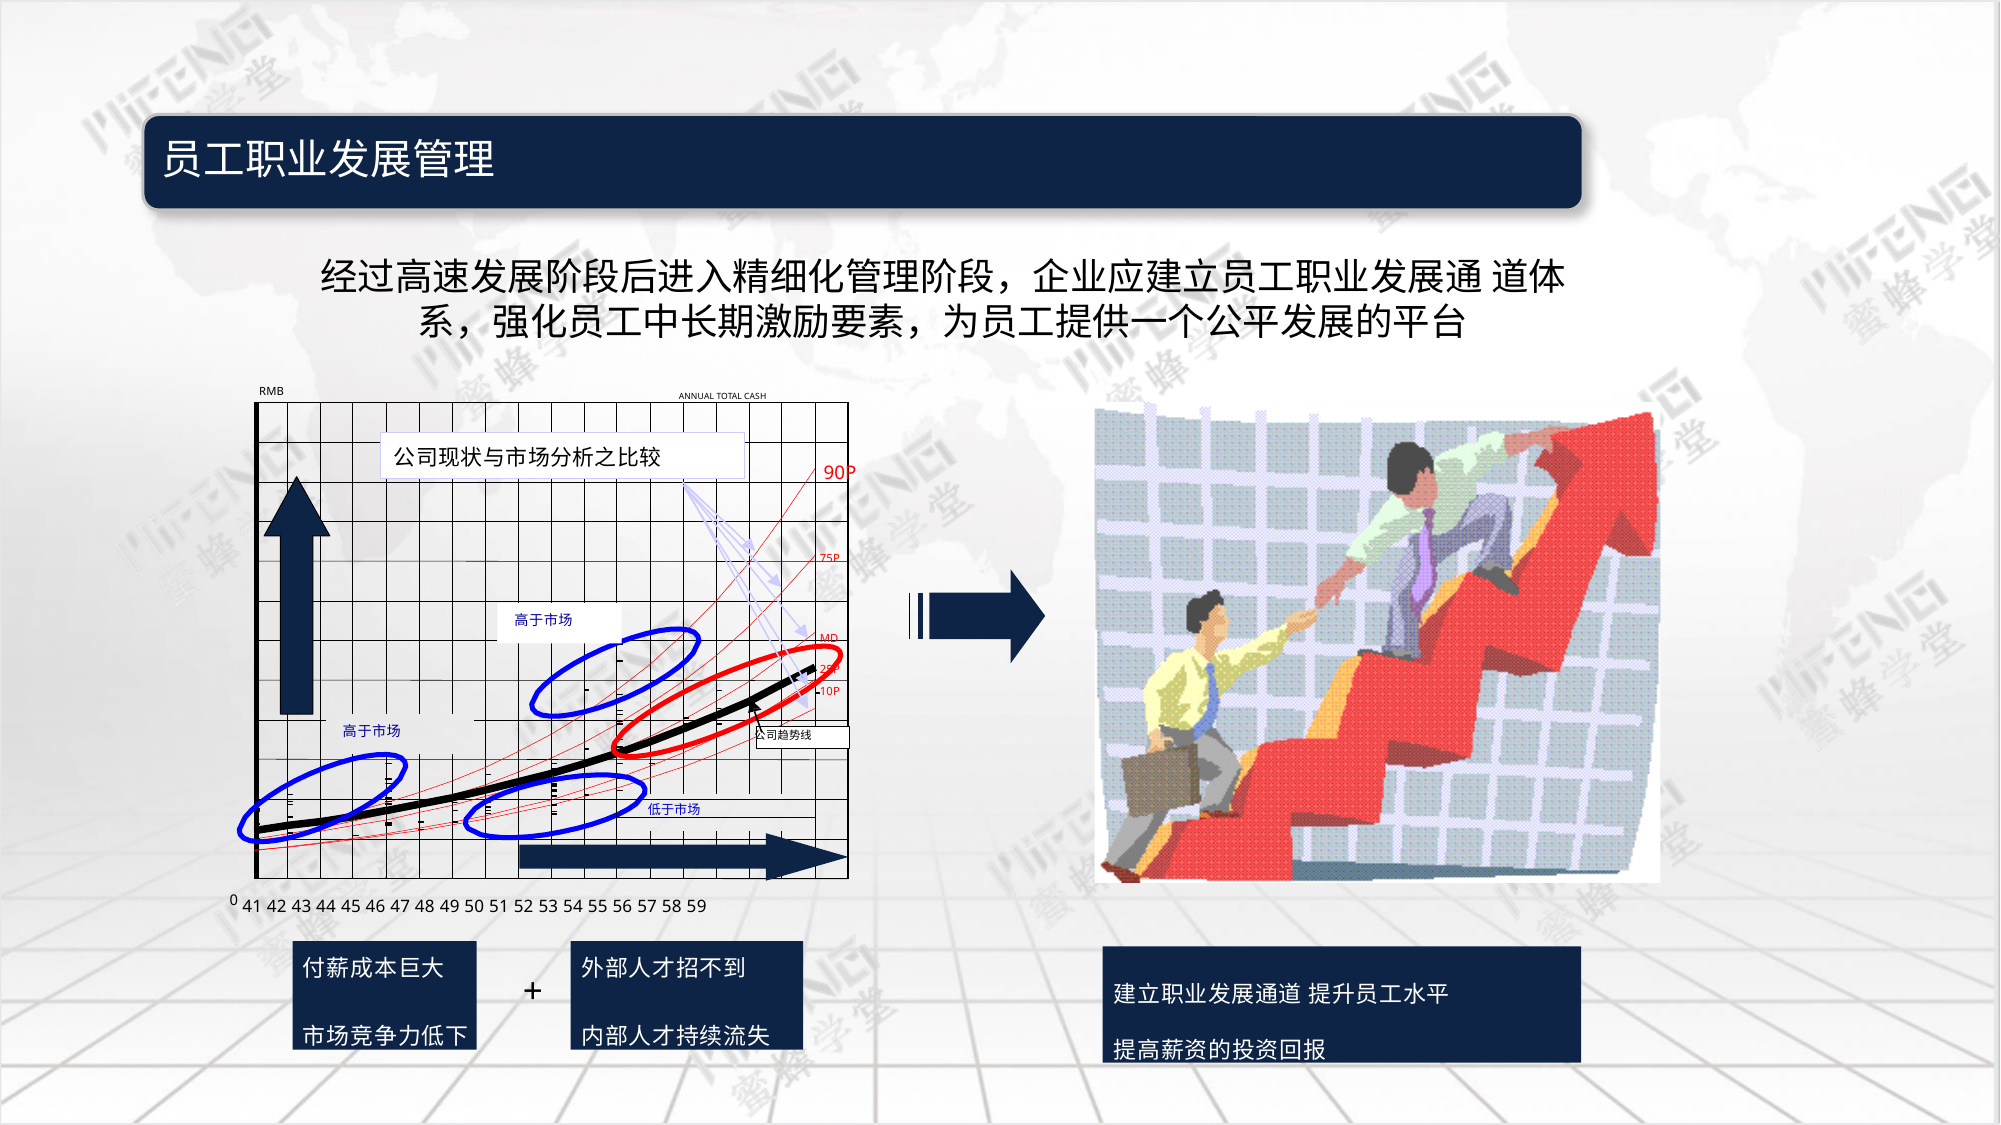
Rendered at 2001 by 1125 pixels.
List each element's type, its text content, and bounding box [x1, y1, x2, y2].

text_box 现状 [157, 129, 1589, 216]
text_box 建立职业发展通道 提升员工水平 提高薪资的投资回报 [1102, 946, 1582, 1063]
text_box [909, 569, 1046, 664]
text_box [229, 381, 872, 911]
picture [0, 0, 2001, 1125]
text_box 经过高速发展阶段后进入精细化管理阶段，企业应建立员工职业发展通 道体系，强化员工中长期激励要素，为员工提供一个公平发展的平台 [304, 245, 1582, 350]
text_box 付薪成本巨大 市场竞争力低下 [292, 941, 477, 1050]
text_box + [522, 957, 546, 1011]
text_box [1094, 402, 1661, 883]
text_box 外部人才招不到 内部人才持续流失 [570, 941, 804, 1050]
